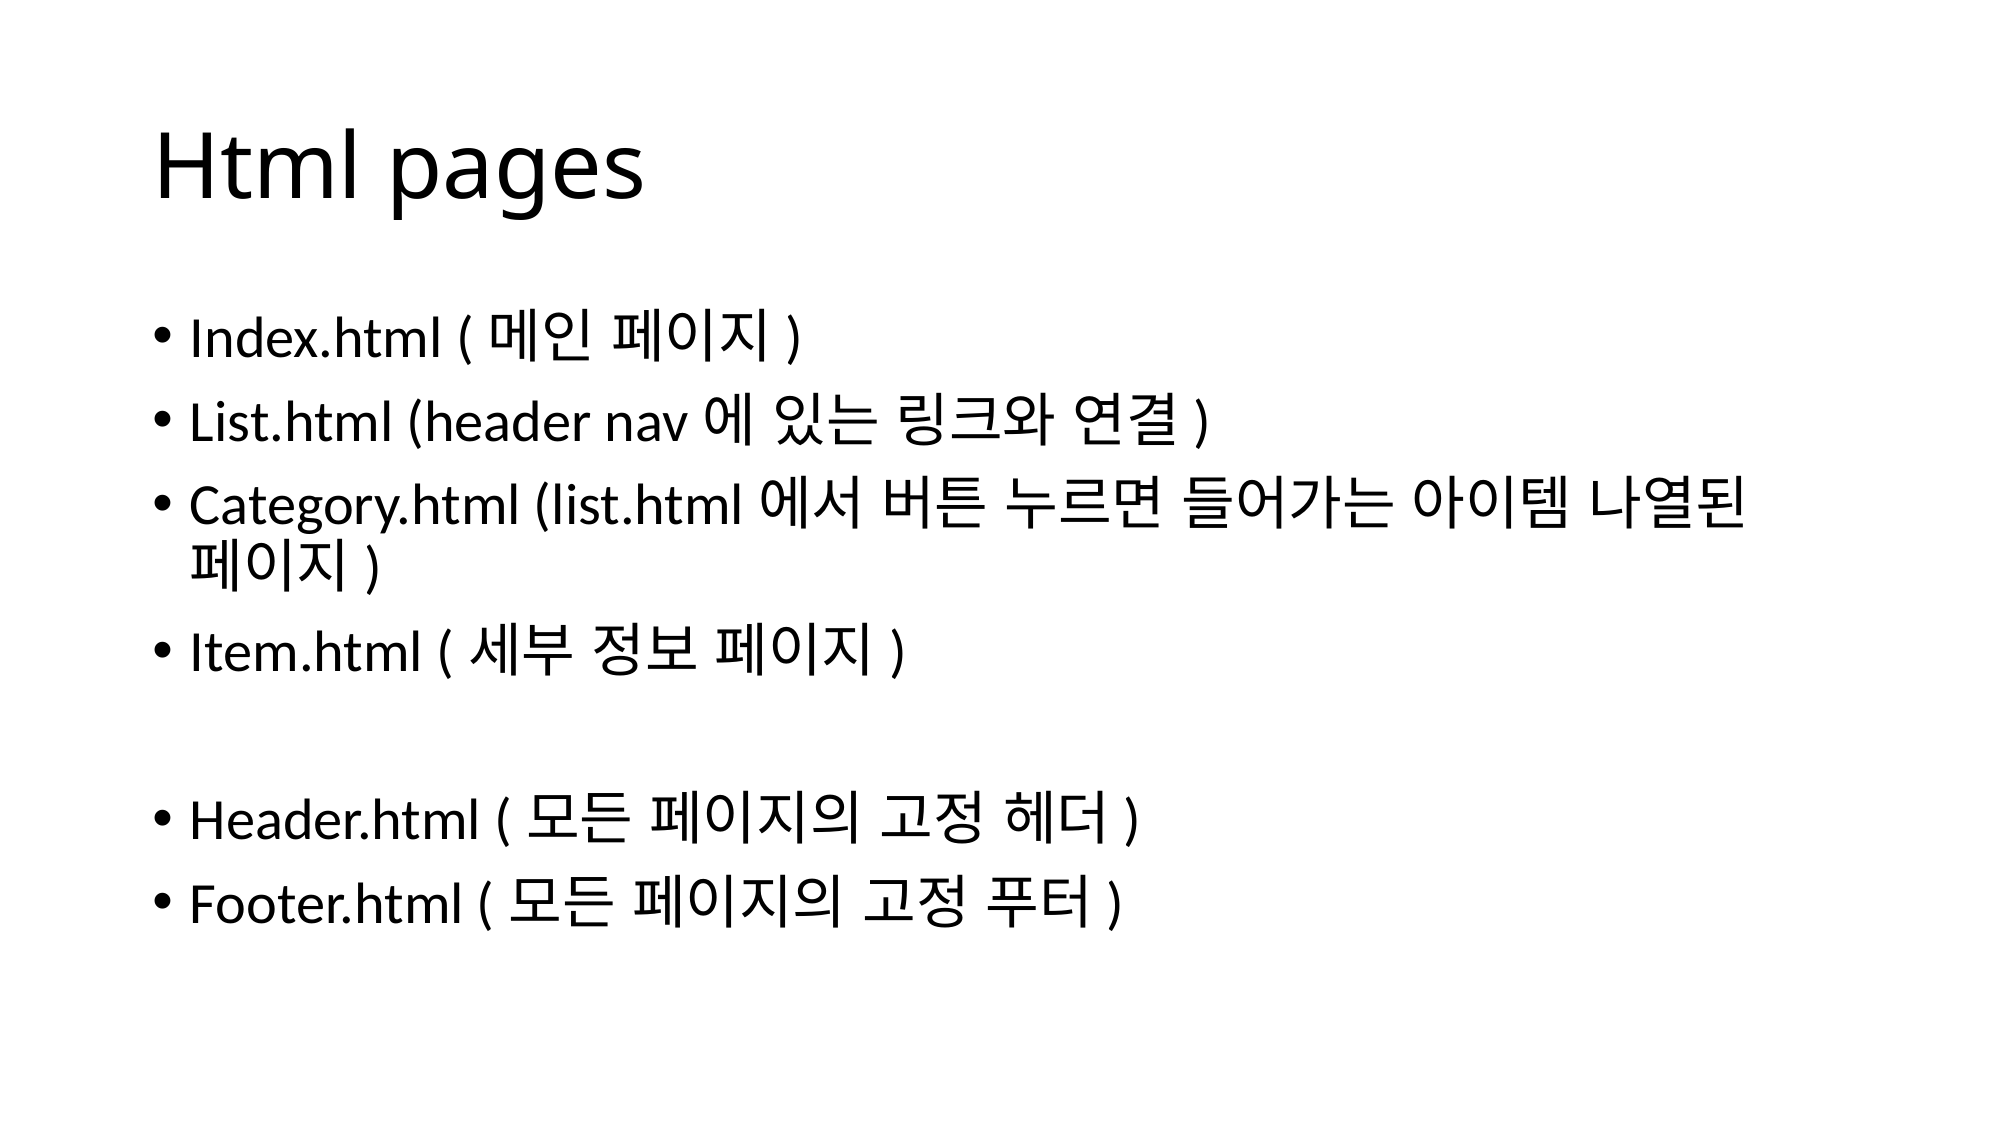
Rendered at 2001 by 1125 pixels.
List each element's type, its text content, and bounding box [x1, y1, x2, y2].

title Html pages [137, 59, 1863, 278]
list Index.html (메인 페이지) List.html (header nav에 있는 링크와 연결) Category.html (list.html에서 버튼 누르면 들어가는 아이템 나열된 페이지) Item.html (세부 정보 페이지) Header.html (모든 페이지의 고정 헤더) Footer.html (모든 페이지의 고정 푸터) [137, 299, 1863, 1014]
